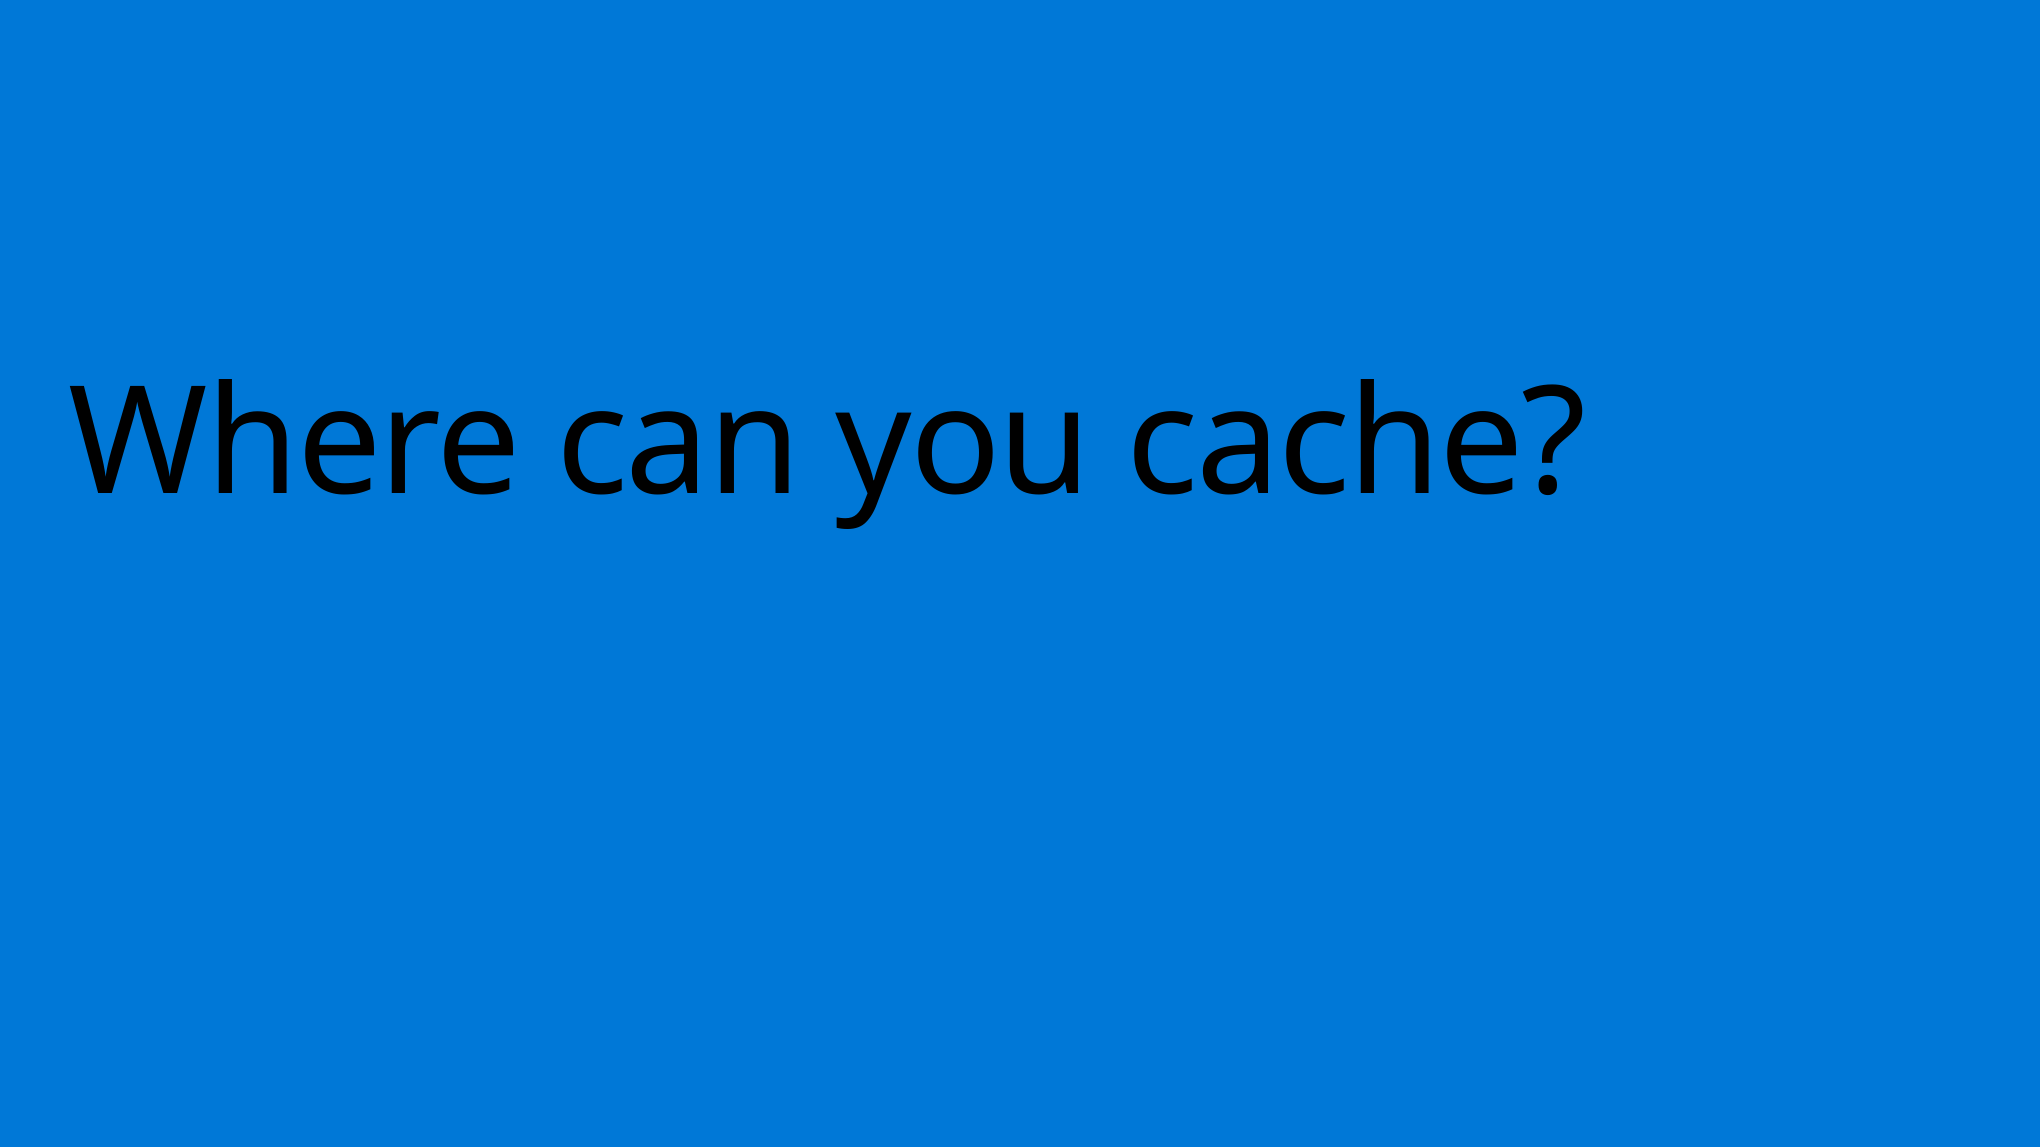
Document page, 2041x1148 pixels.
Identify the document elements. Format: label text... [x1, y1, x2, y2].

title Where can you cache? [45, 348, 1996, 543]
